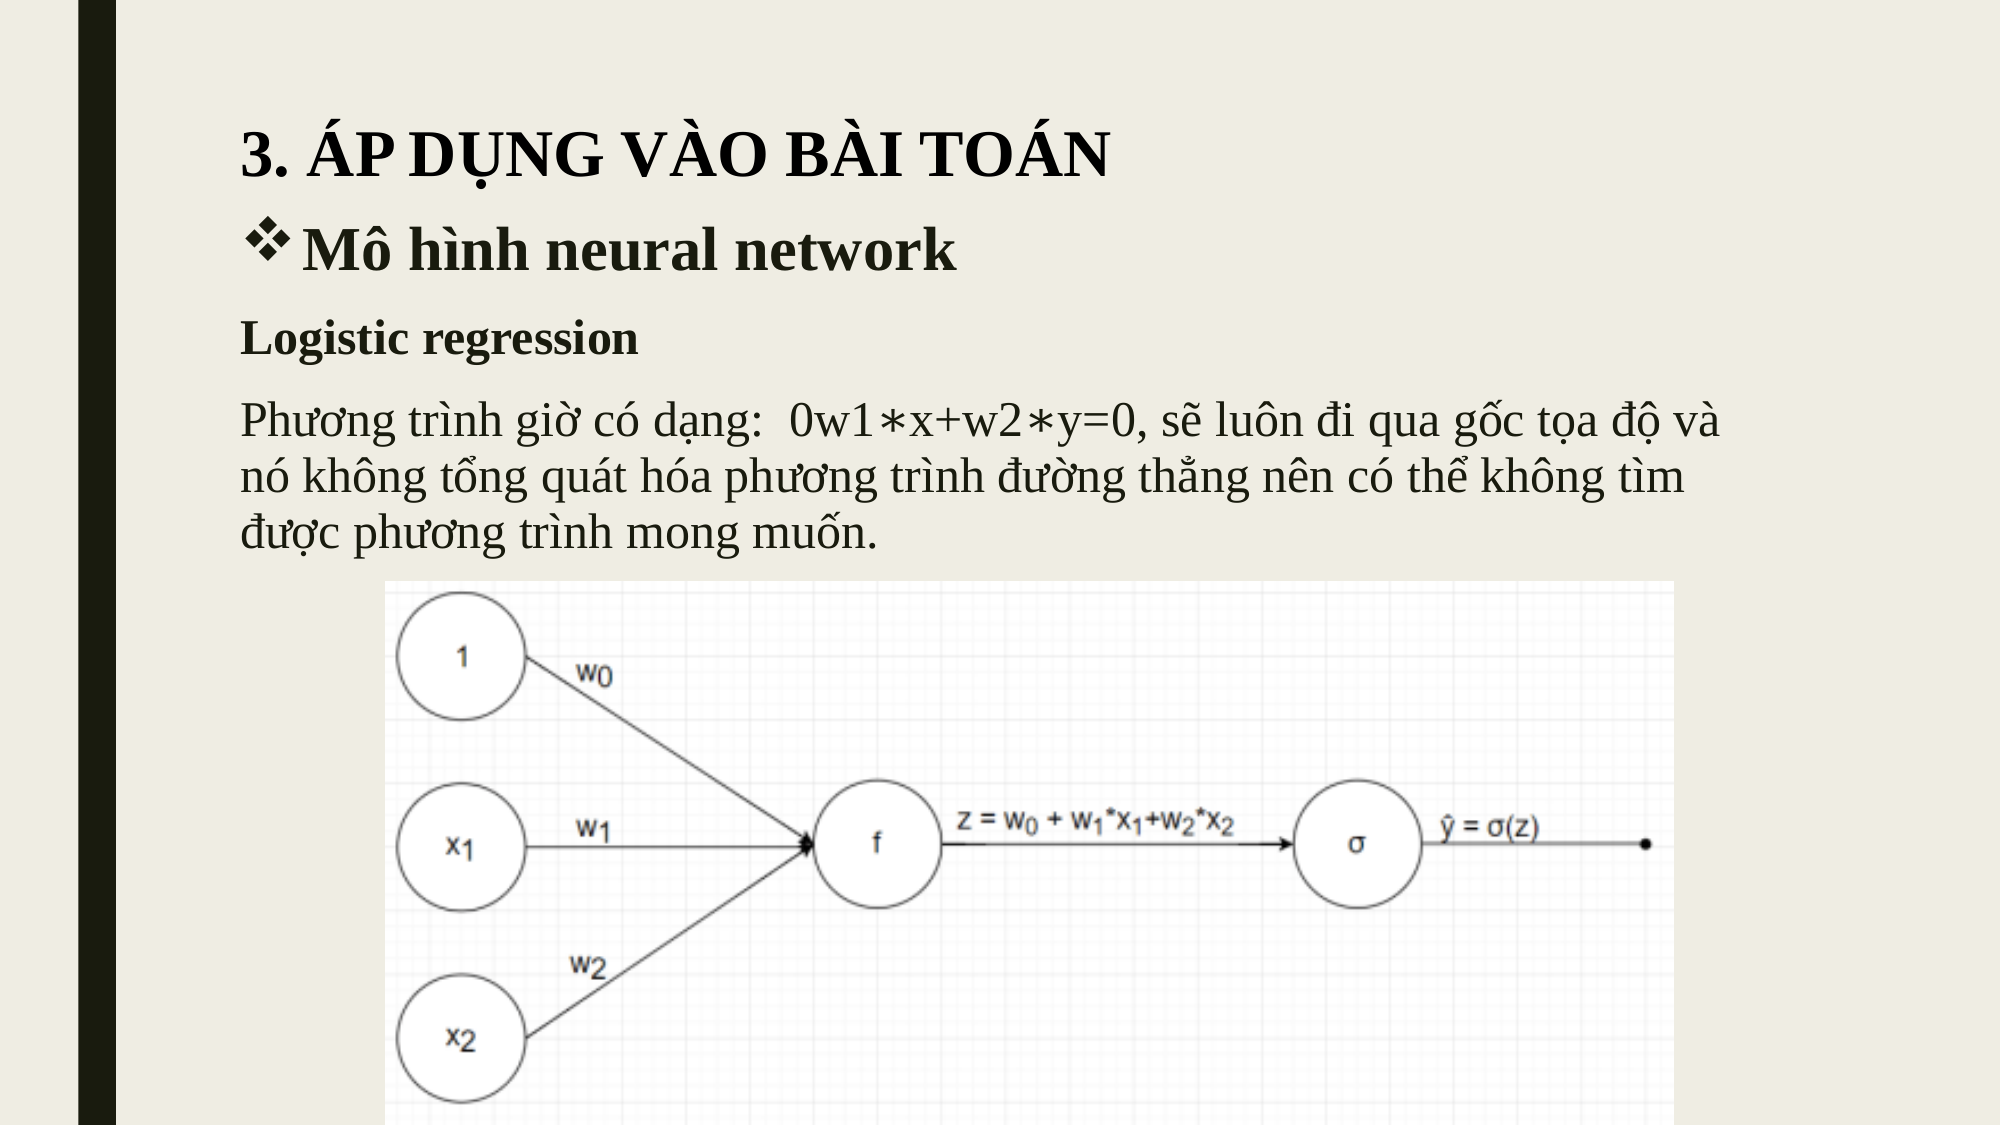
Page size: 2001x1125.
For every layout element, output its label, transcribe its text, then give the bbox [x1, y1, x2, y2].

picture [385, 581, 1674, 1125]
title 3. ÁP DỤNG VÀO BÀI TOÁN [225, 112, 1780, 206]
list Mô hình neural network Logistic regression Phương trình giờ có dạng: 0w1∗x+w2∗y=0, sẽ luôn đi qua gốc tọa độ và nó không tổng quát hóa phương trình đường thẳng nên có thể không tìm được phương trình mong muốn. [225, 206, 1780, 582]
